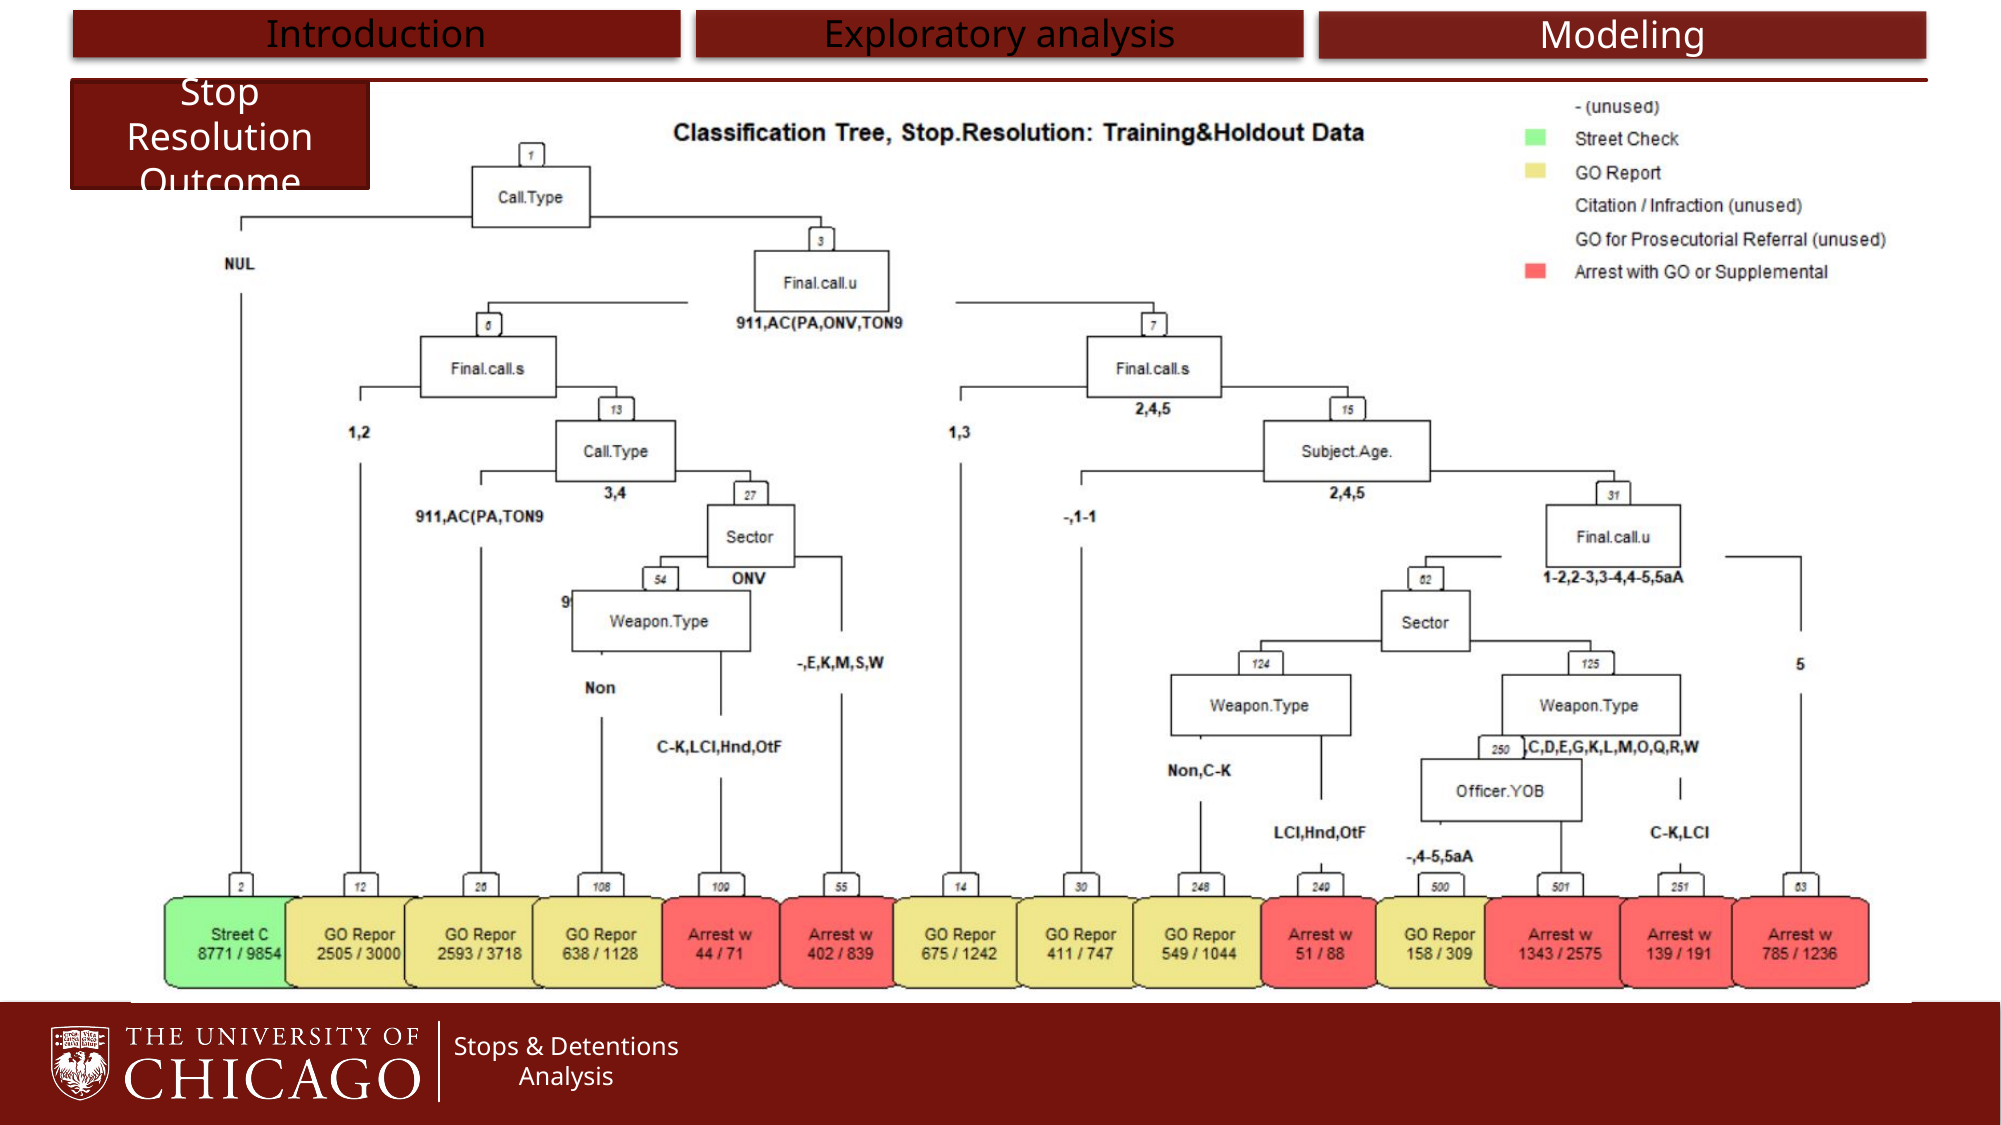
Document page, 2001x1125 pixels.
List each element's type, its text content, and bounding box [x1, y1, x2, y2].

text_box Stop Resolution Outcome [70, 80, 370, 190]
picture [130, 92, 1913, 1004]
picture [51, 1026, 420, 1101]
